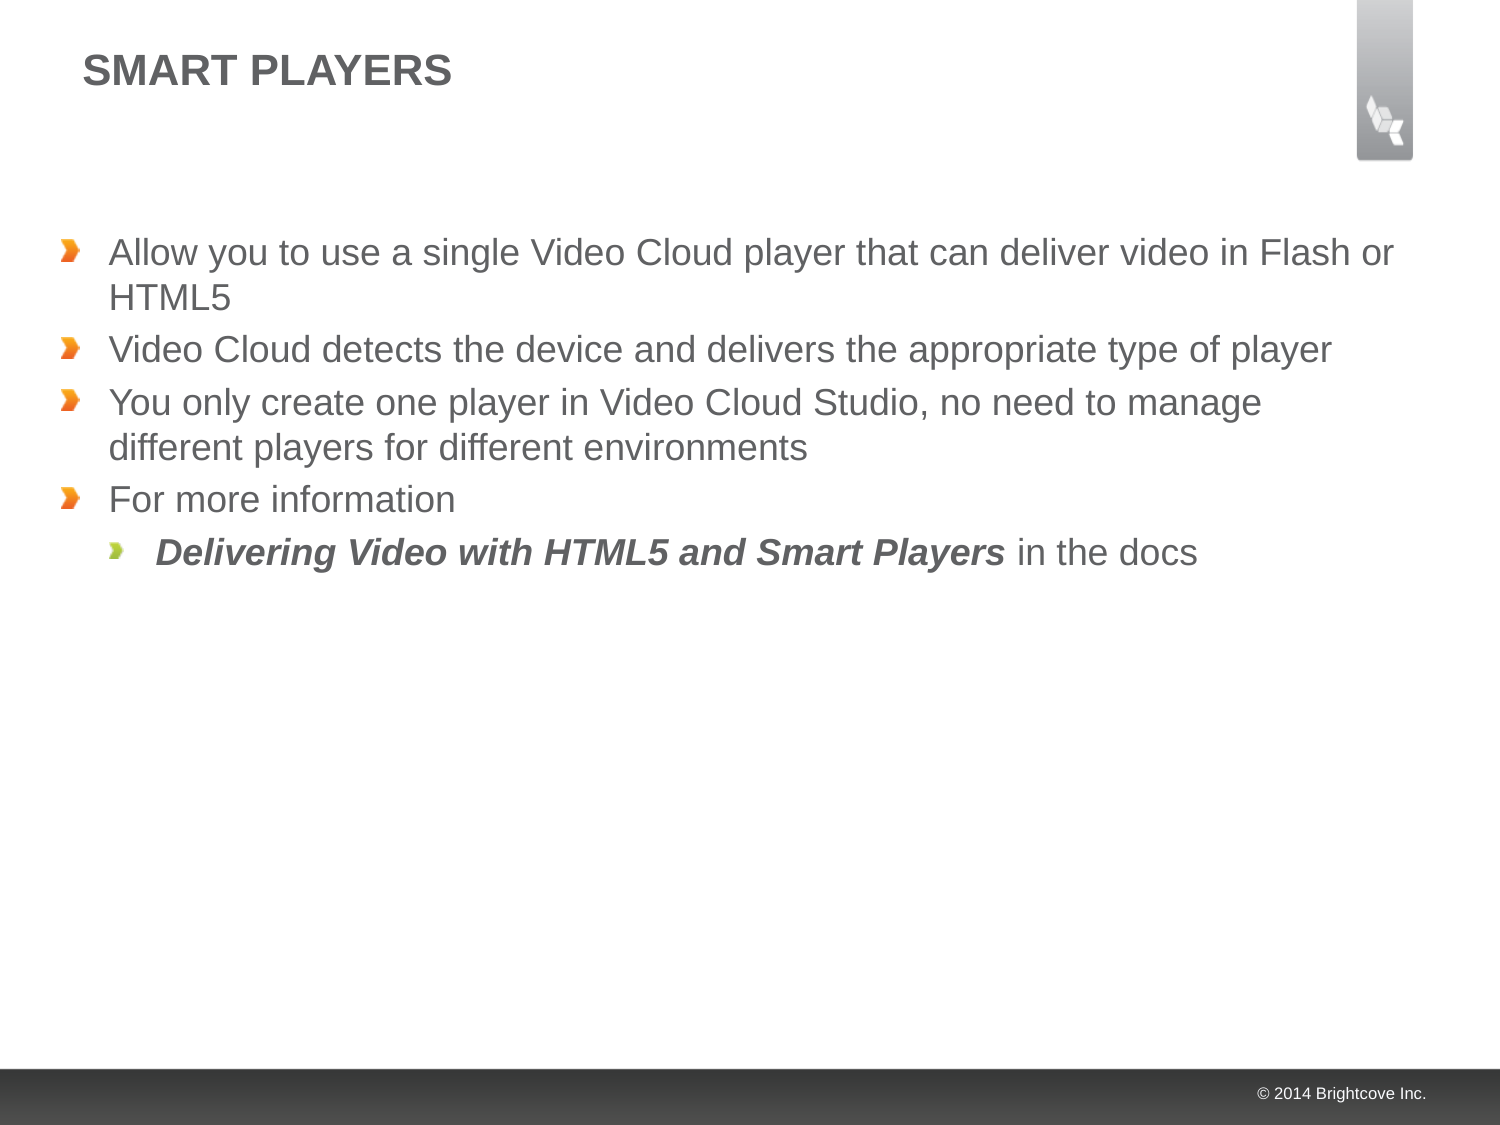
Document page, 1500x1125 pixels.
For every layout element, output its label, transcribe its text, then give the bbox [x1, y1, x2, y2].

list Allow you to use a single Video Cloud player that can deliver video in Flash or HTML5 Video Cloud detects the device and delivers the appropriate type of player You only create one player in Video Cloud Studio, no need to manage different players for different environments For more information Delivering Video with HTML5 and Smart Players in the docs [46, 220, 1422, 937]
picture [0, 0, 1500, 1125]
title Smart players [66, 34, 1322, 203]
